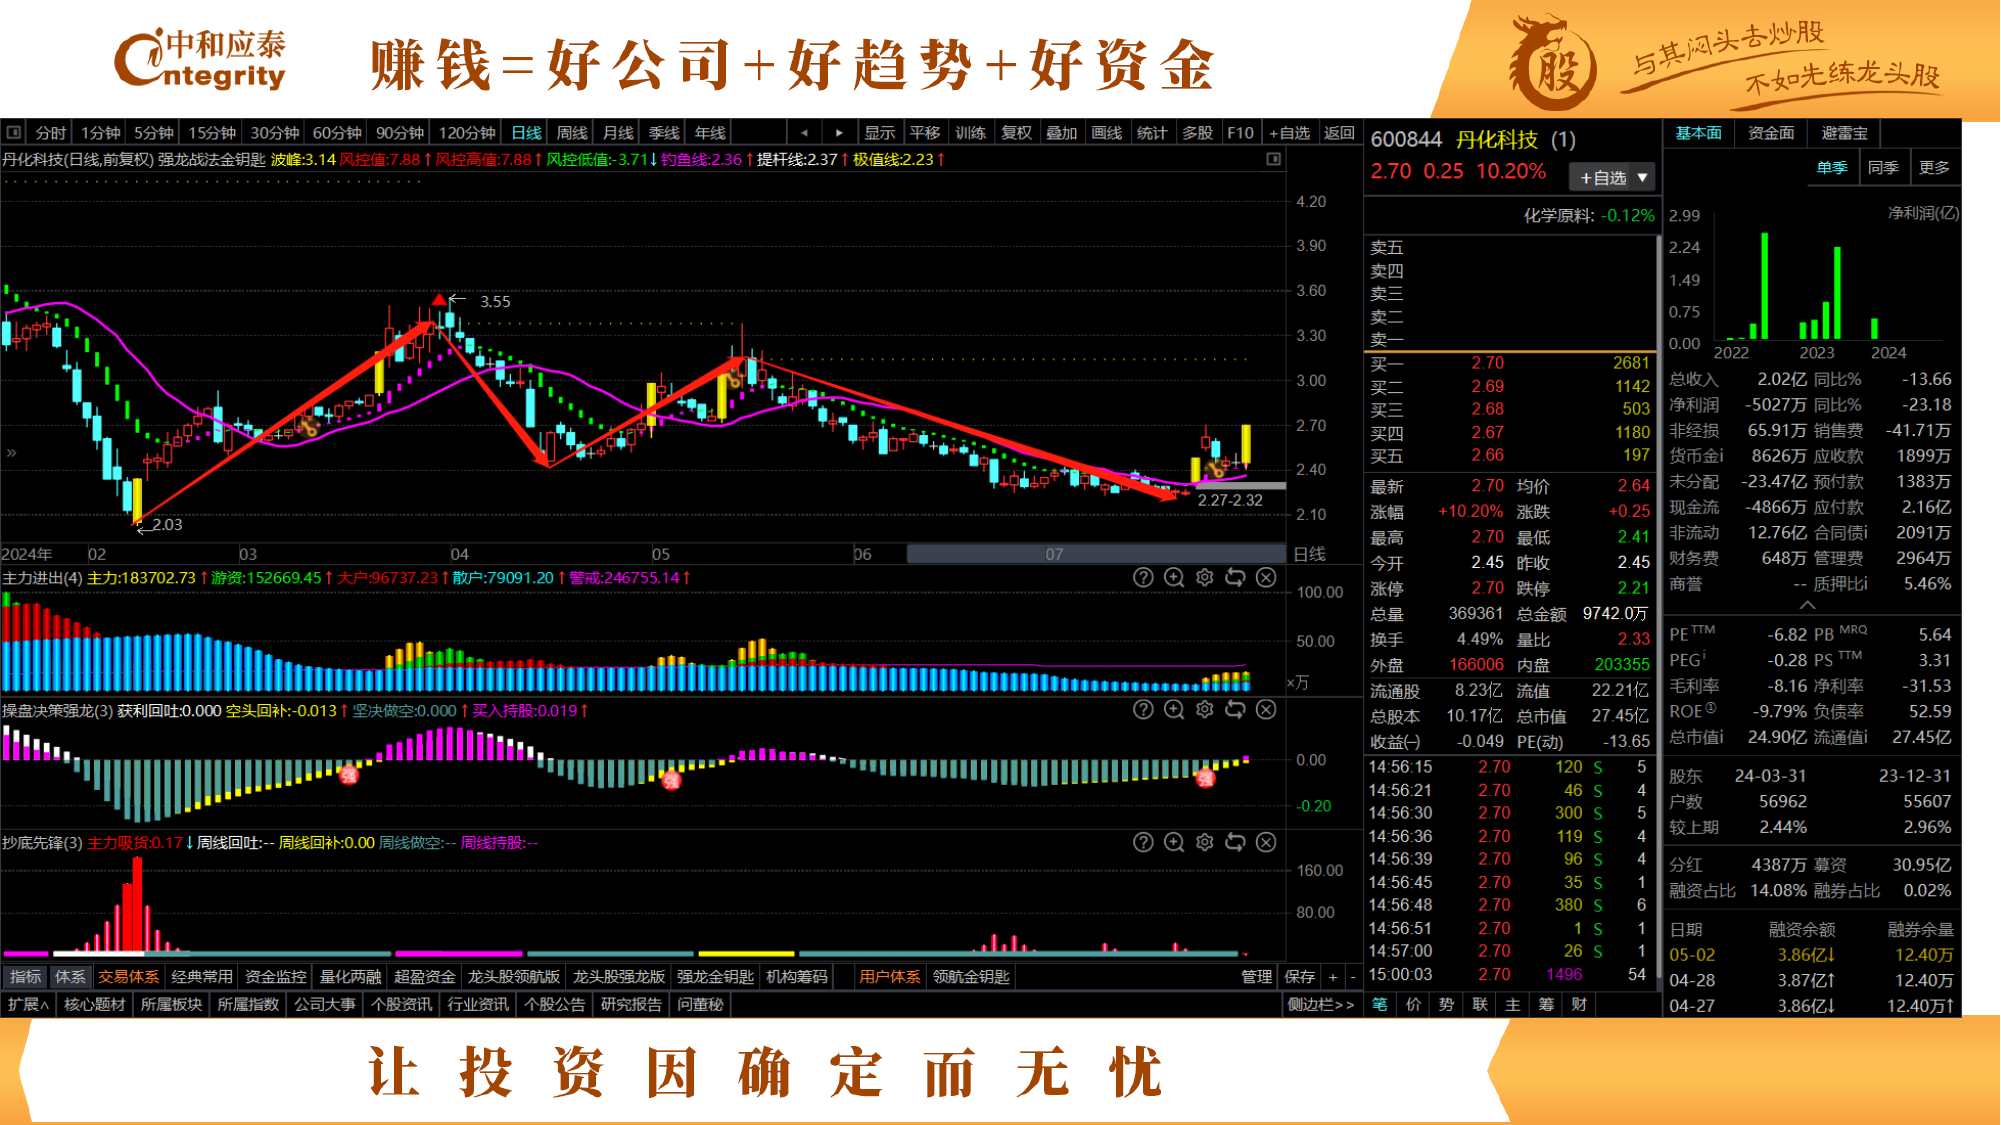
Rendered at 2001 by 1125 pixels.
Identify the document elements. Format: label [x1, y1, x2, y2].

picture [0, 0, 2000, 1125]
list [0, 118, 1962, 1018]
